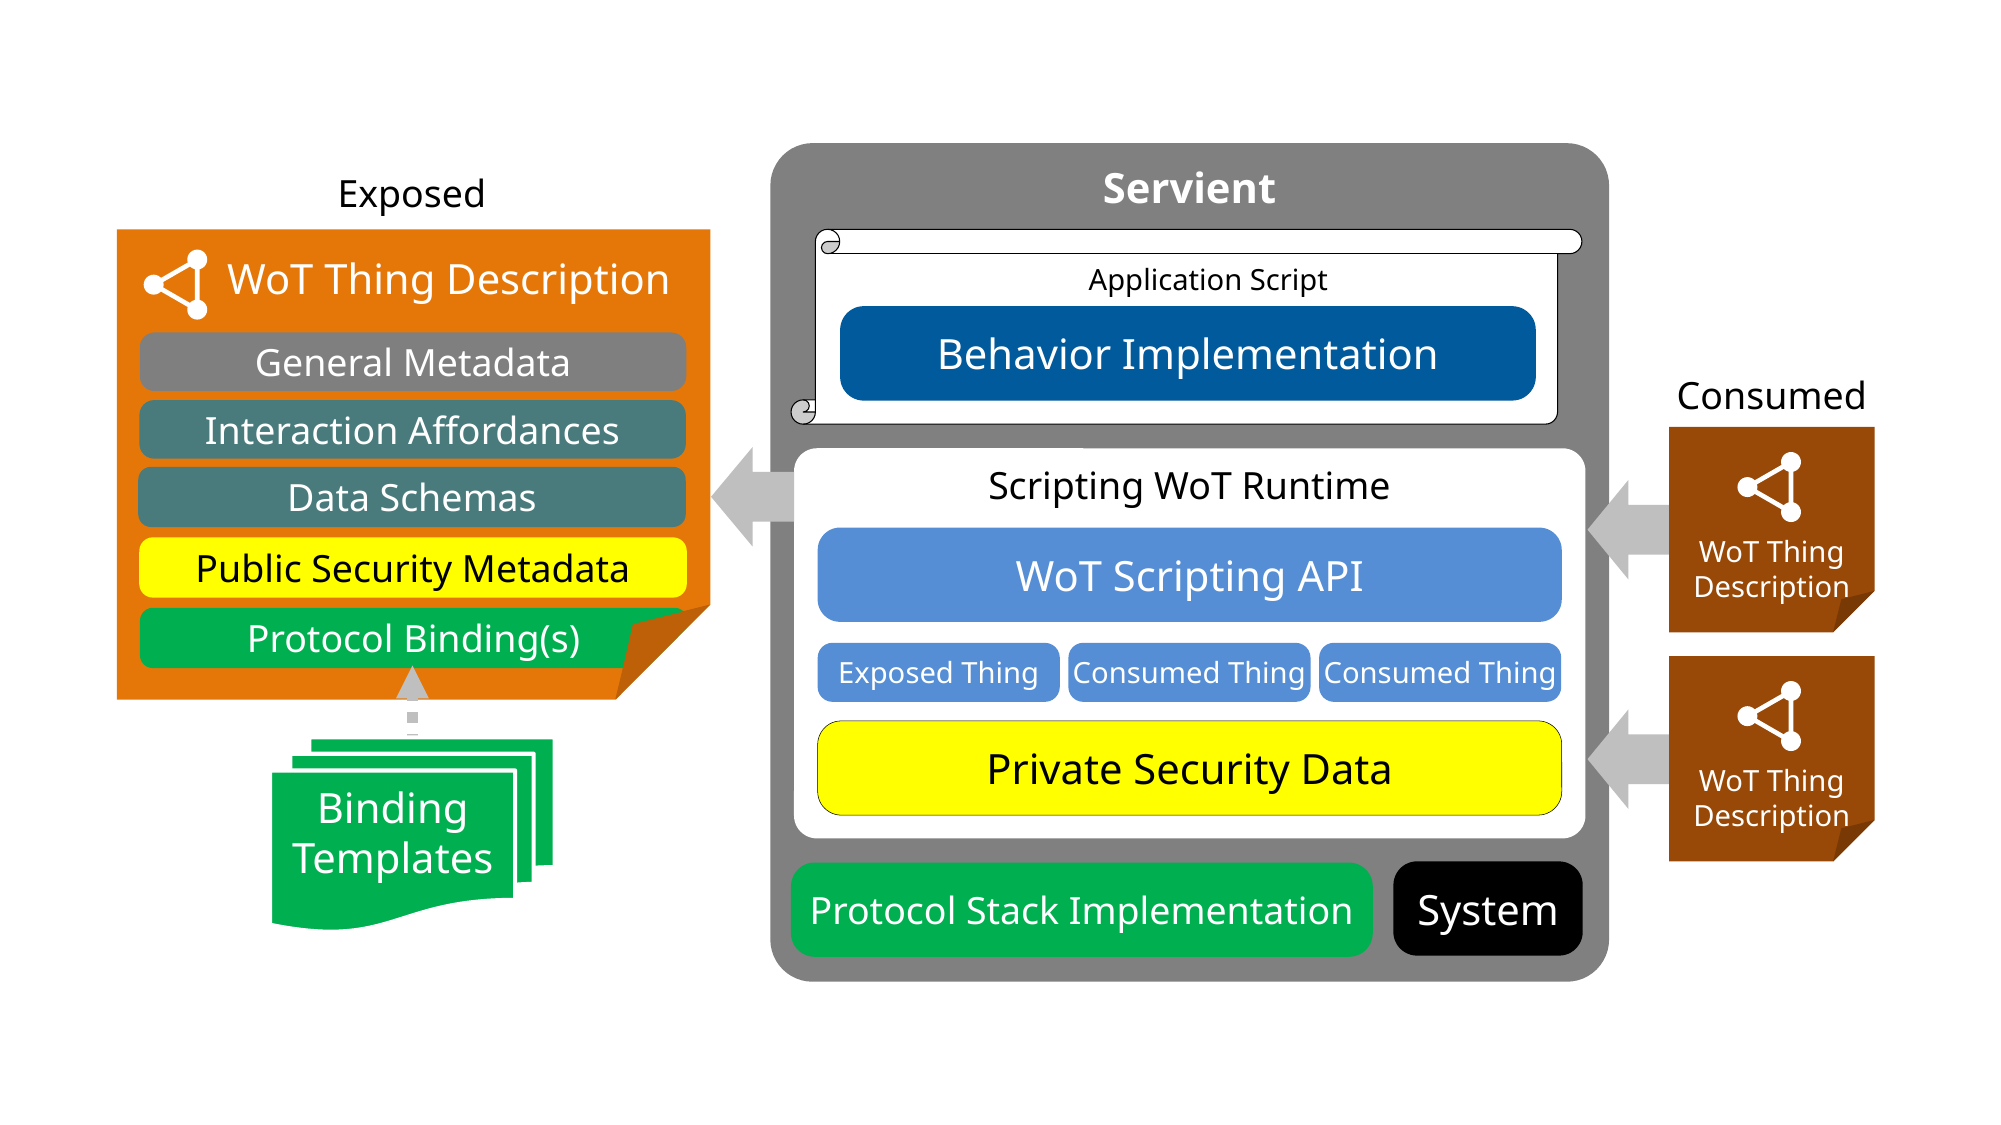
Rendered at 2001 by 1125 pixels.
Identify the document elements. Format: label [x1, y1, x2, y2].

text_box [0, 90, 2000, 1035]
text_box [117, 143, 1883, 982]
